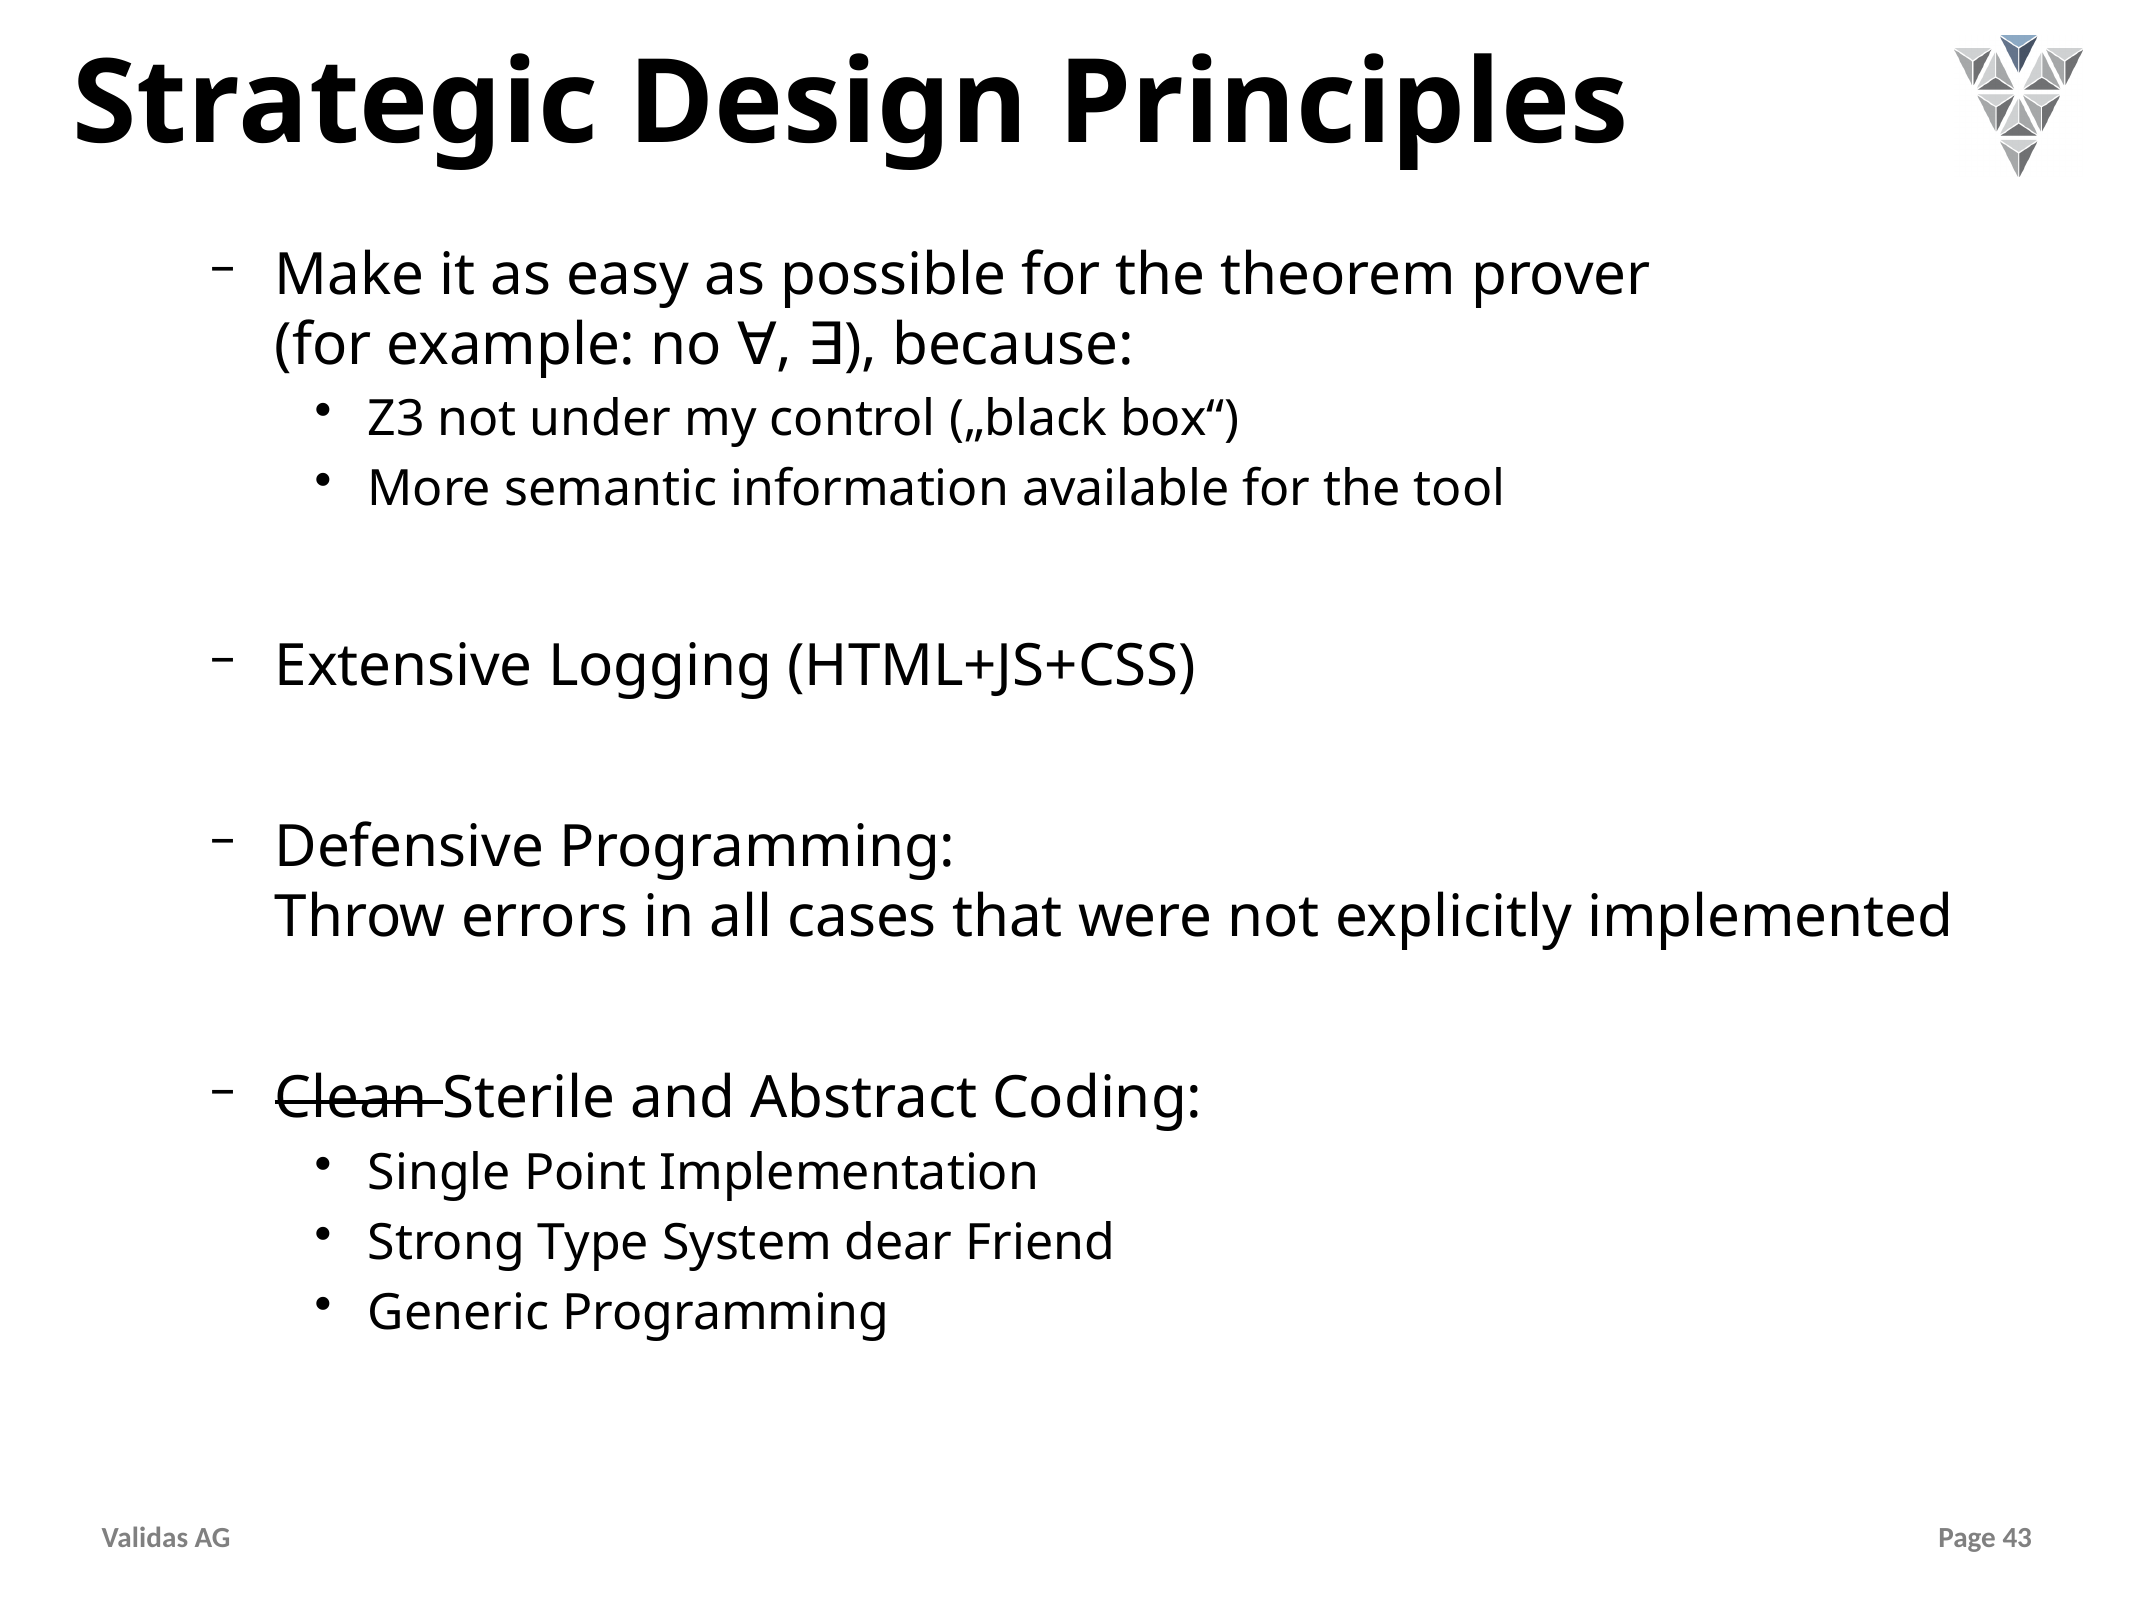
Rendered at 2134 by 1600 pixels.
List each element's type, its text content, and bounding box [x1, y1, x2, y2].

title Strategic Design Principles [72, 15, 1835, 170]
list Make it as easy as possible for the theorem prover (for example: no ∀, ∃), because: Z3 not under my control („black box“) More semantic information available for the tool Extensive Logging (HTML+JS+CSS) Defensive Programming: Throw errors in all cases that were not explicitly implemented Clean Sterile and Abstract Coding: Single Point Implementation Strong Type System dear Friend Generic Programming [80, 225, 2054, 1423]
picture [1954, 35, 2083, 177]
